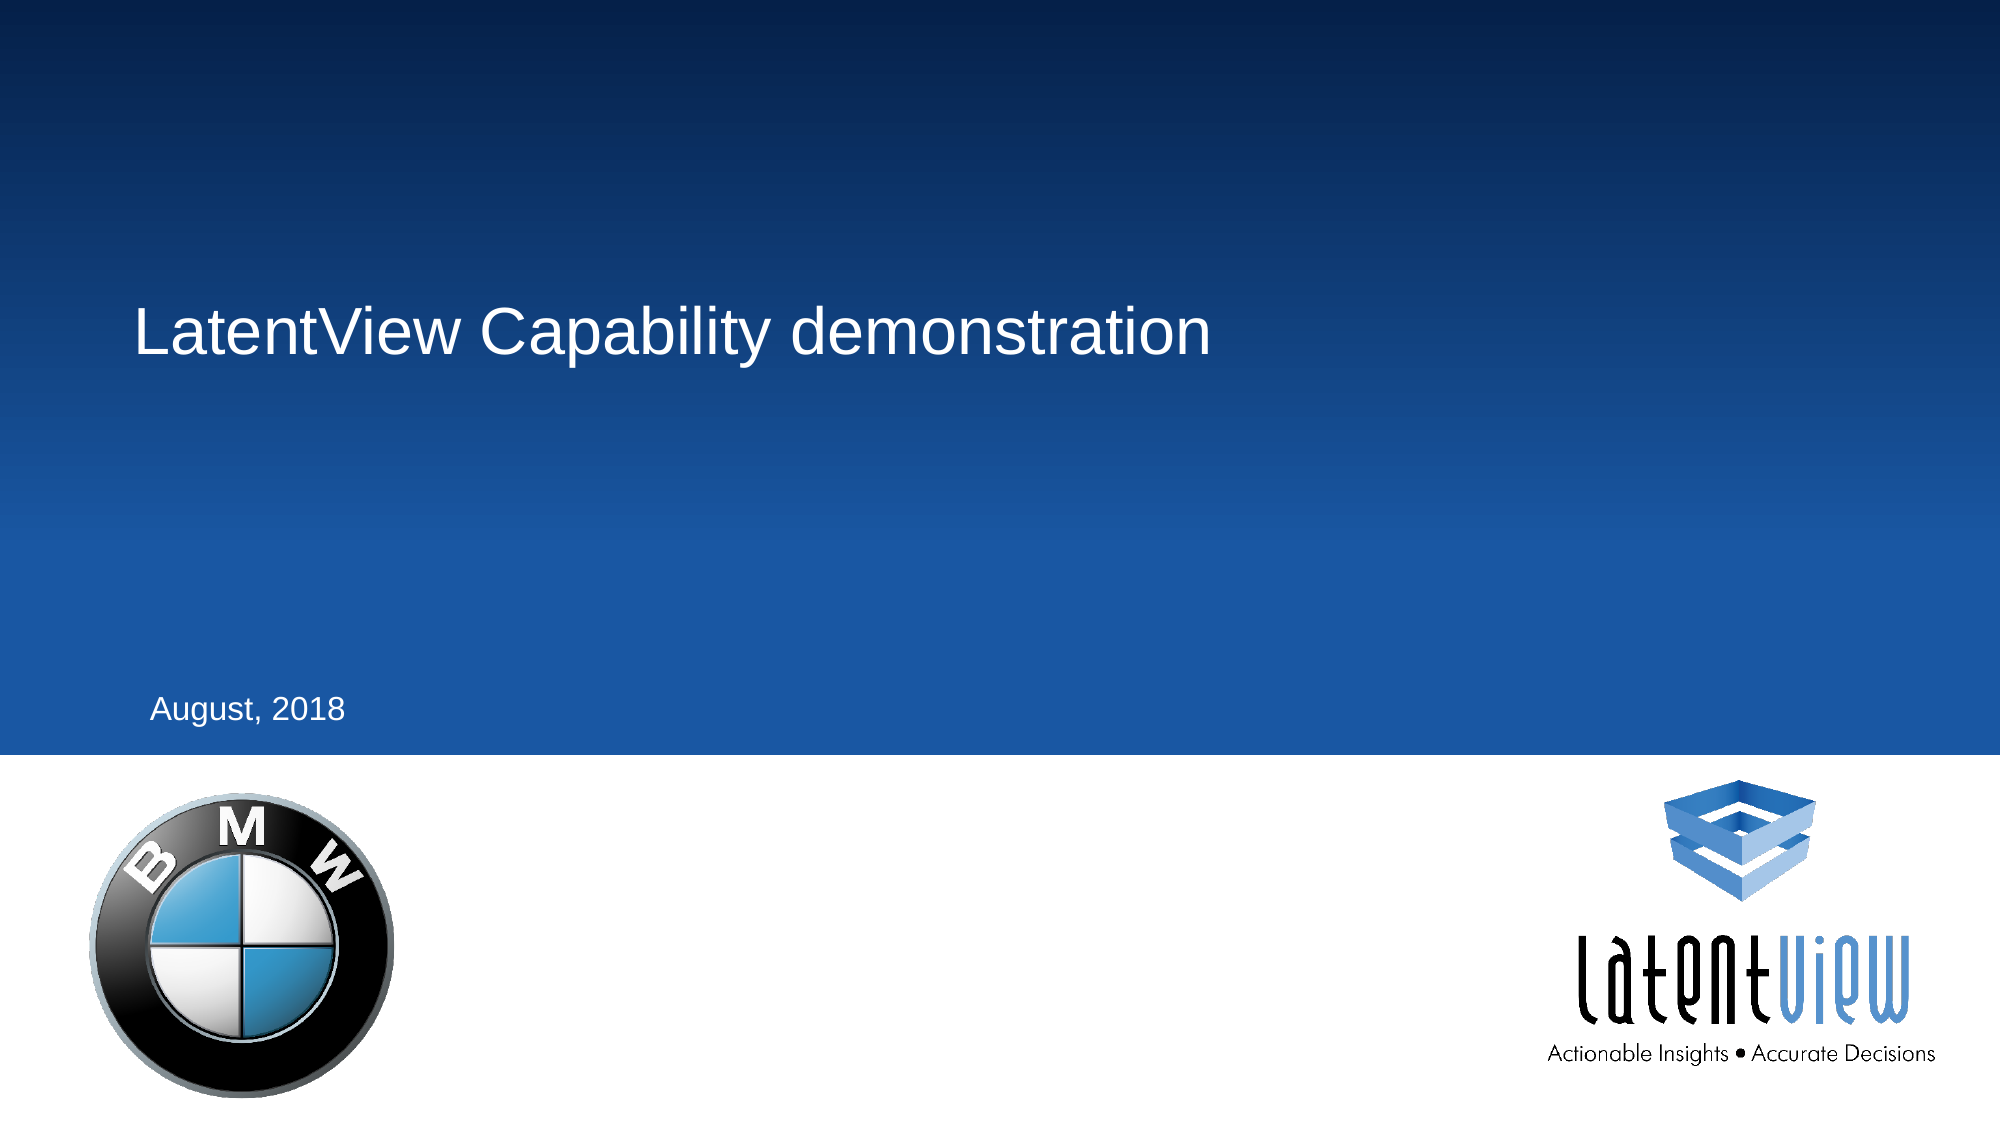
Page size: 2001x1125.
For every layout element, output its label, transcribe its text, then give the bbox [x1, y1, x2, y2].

picture [1486, 741, 2000, 1105]
picture [85, 789, 398, 1102]
list August, 2018 [134, 671, 568, 742]
title LatentView Capability demonstration [118, 282, 1394, 384]
